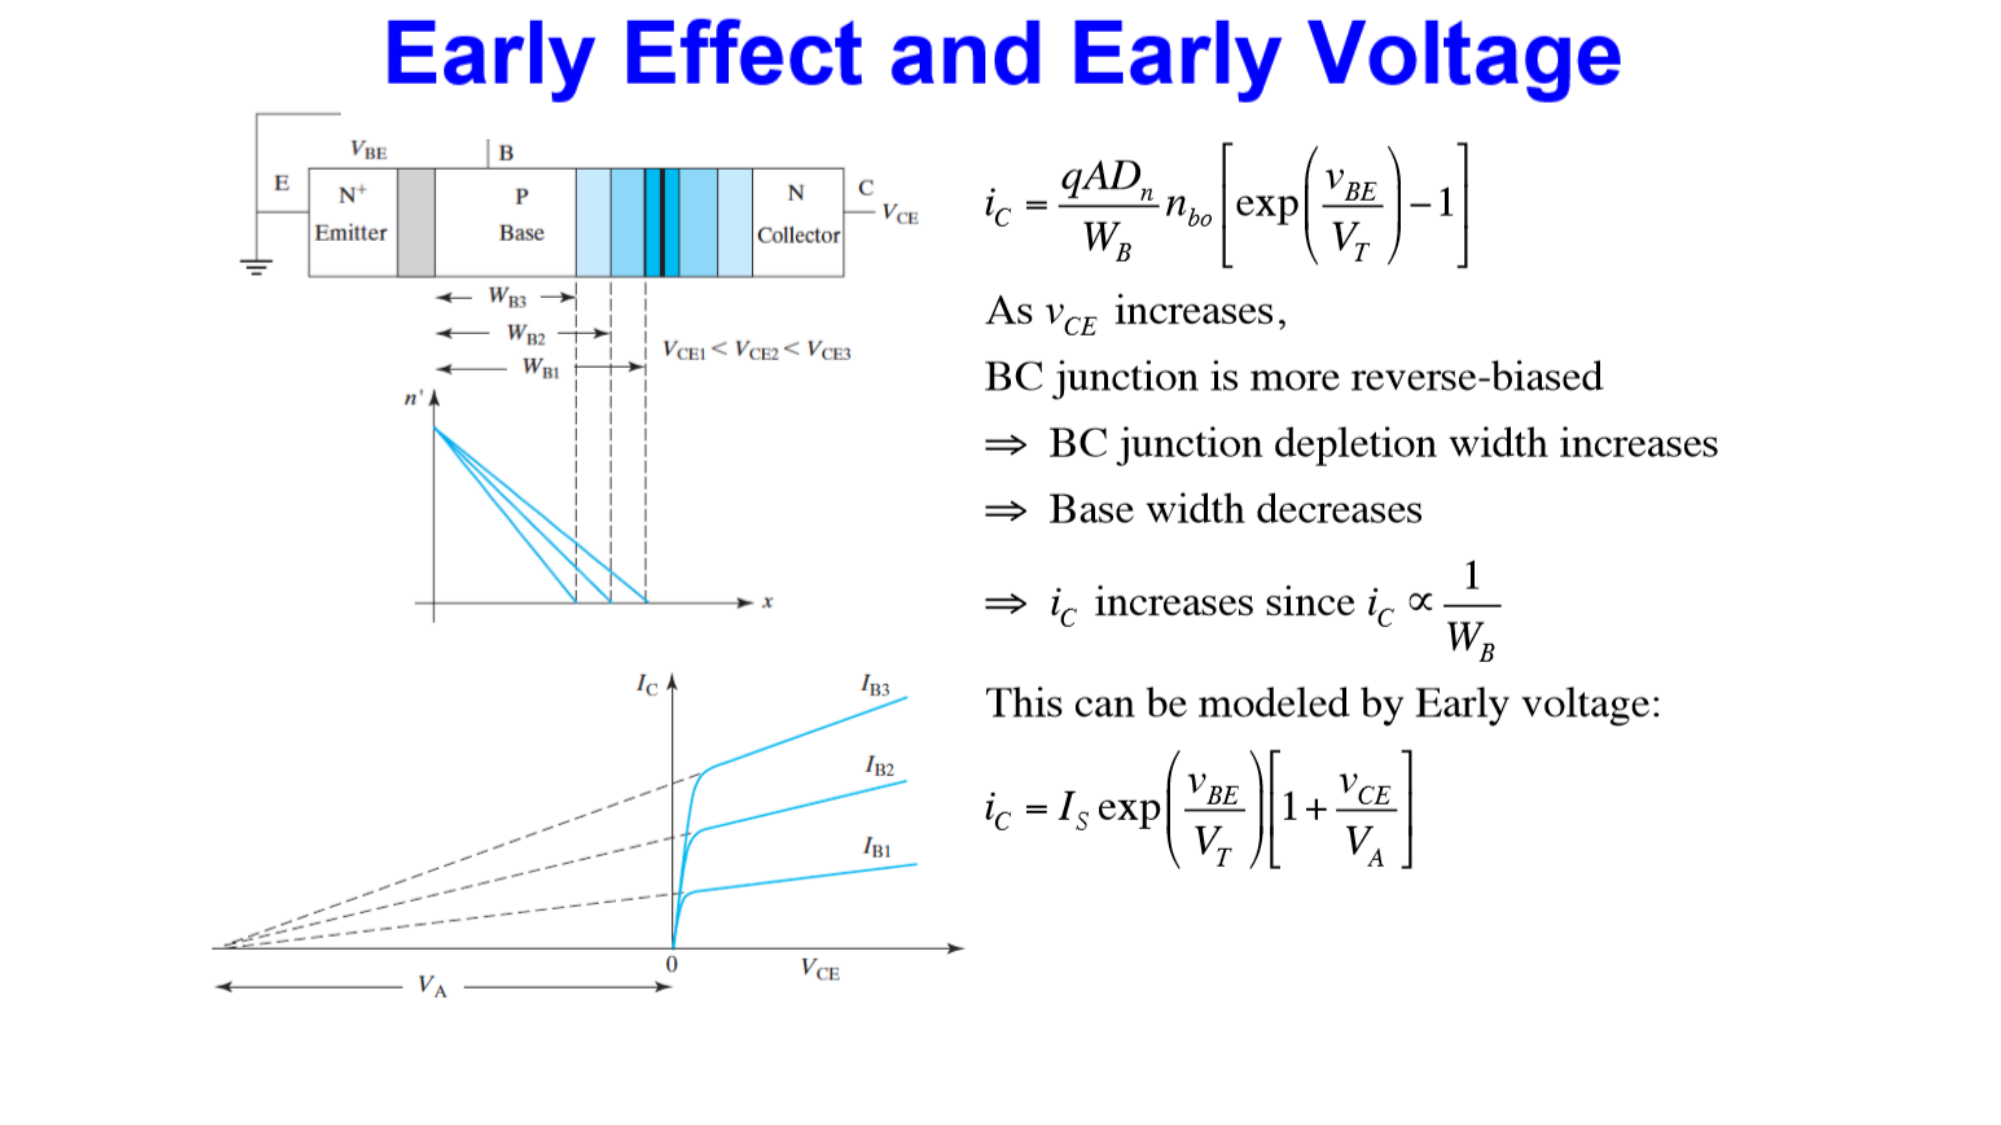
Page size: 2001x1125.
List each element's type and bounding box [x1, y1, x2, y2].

picture [177, 0, 1757, 1021]
